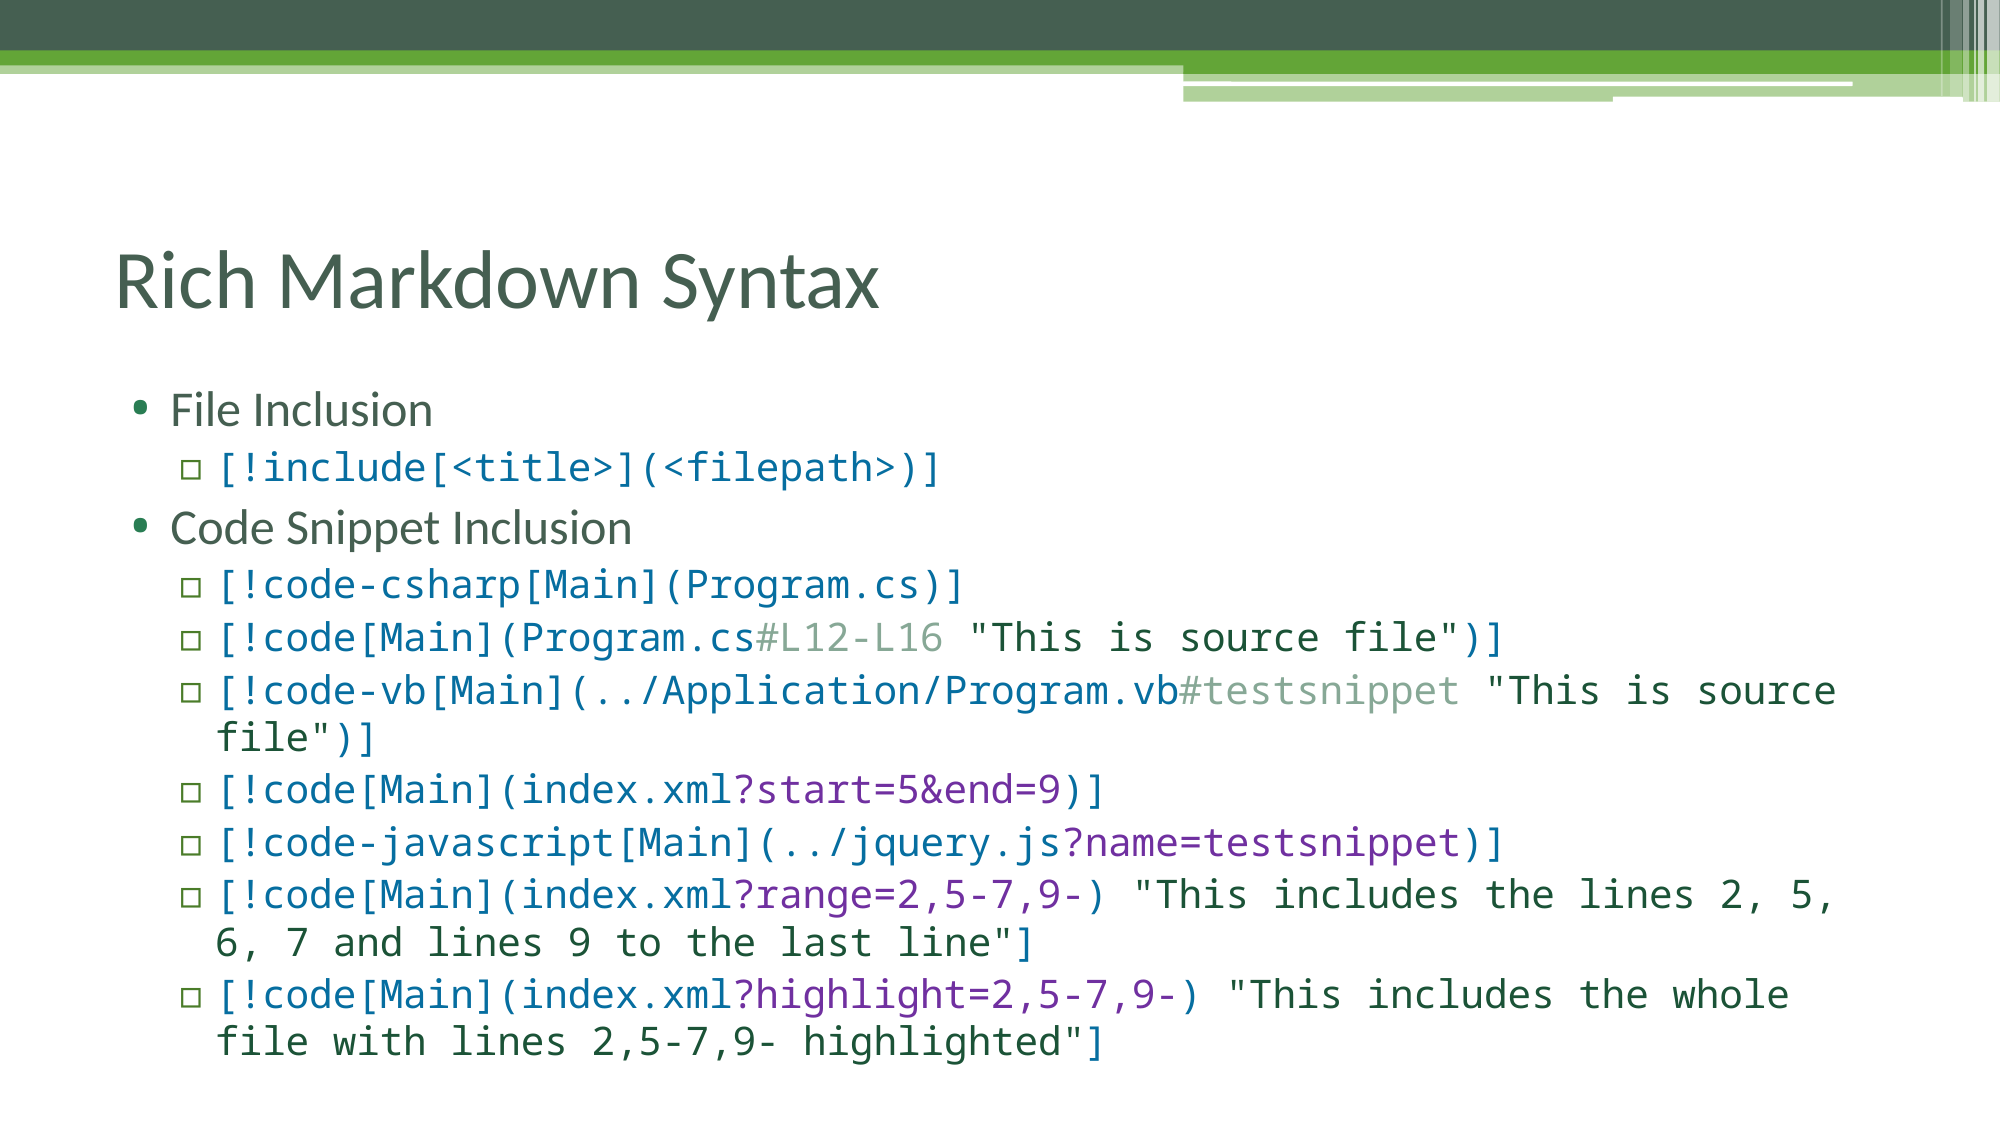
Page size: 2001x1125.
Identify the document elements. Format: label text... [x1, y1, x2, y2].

list File Inclusion [!include[<title>](<filepath>)] Code Snippet Inclusion [!code-csharp[Main](Program.cs)] [!code[Main](Program.cs#L12-L16 "This is source file")] [!code-vb[Main](../Application/Program.vb#testsnippet "This is source file")] [!code[Main](index.xml?start=5&end=9)] [!code-javascript[Main](../jquery.js?name=testsnippet)] [!code[Main](index.xml?range=2,5-7,9-) "This includes the lines 2, 5, 6, 7 and lines 9 to the last line"] [!code[Main](index.xml?highlight=2,5-7,9-) "This includes the whole file with lines 2,5-7,9- highlighted"] [99, 368, 1900, 1079]
title Rich Markdown Syntax [99, 187, 1900, 363]
